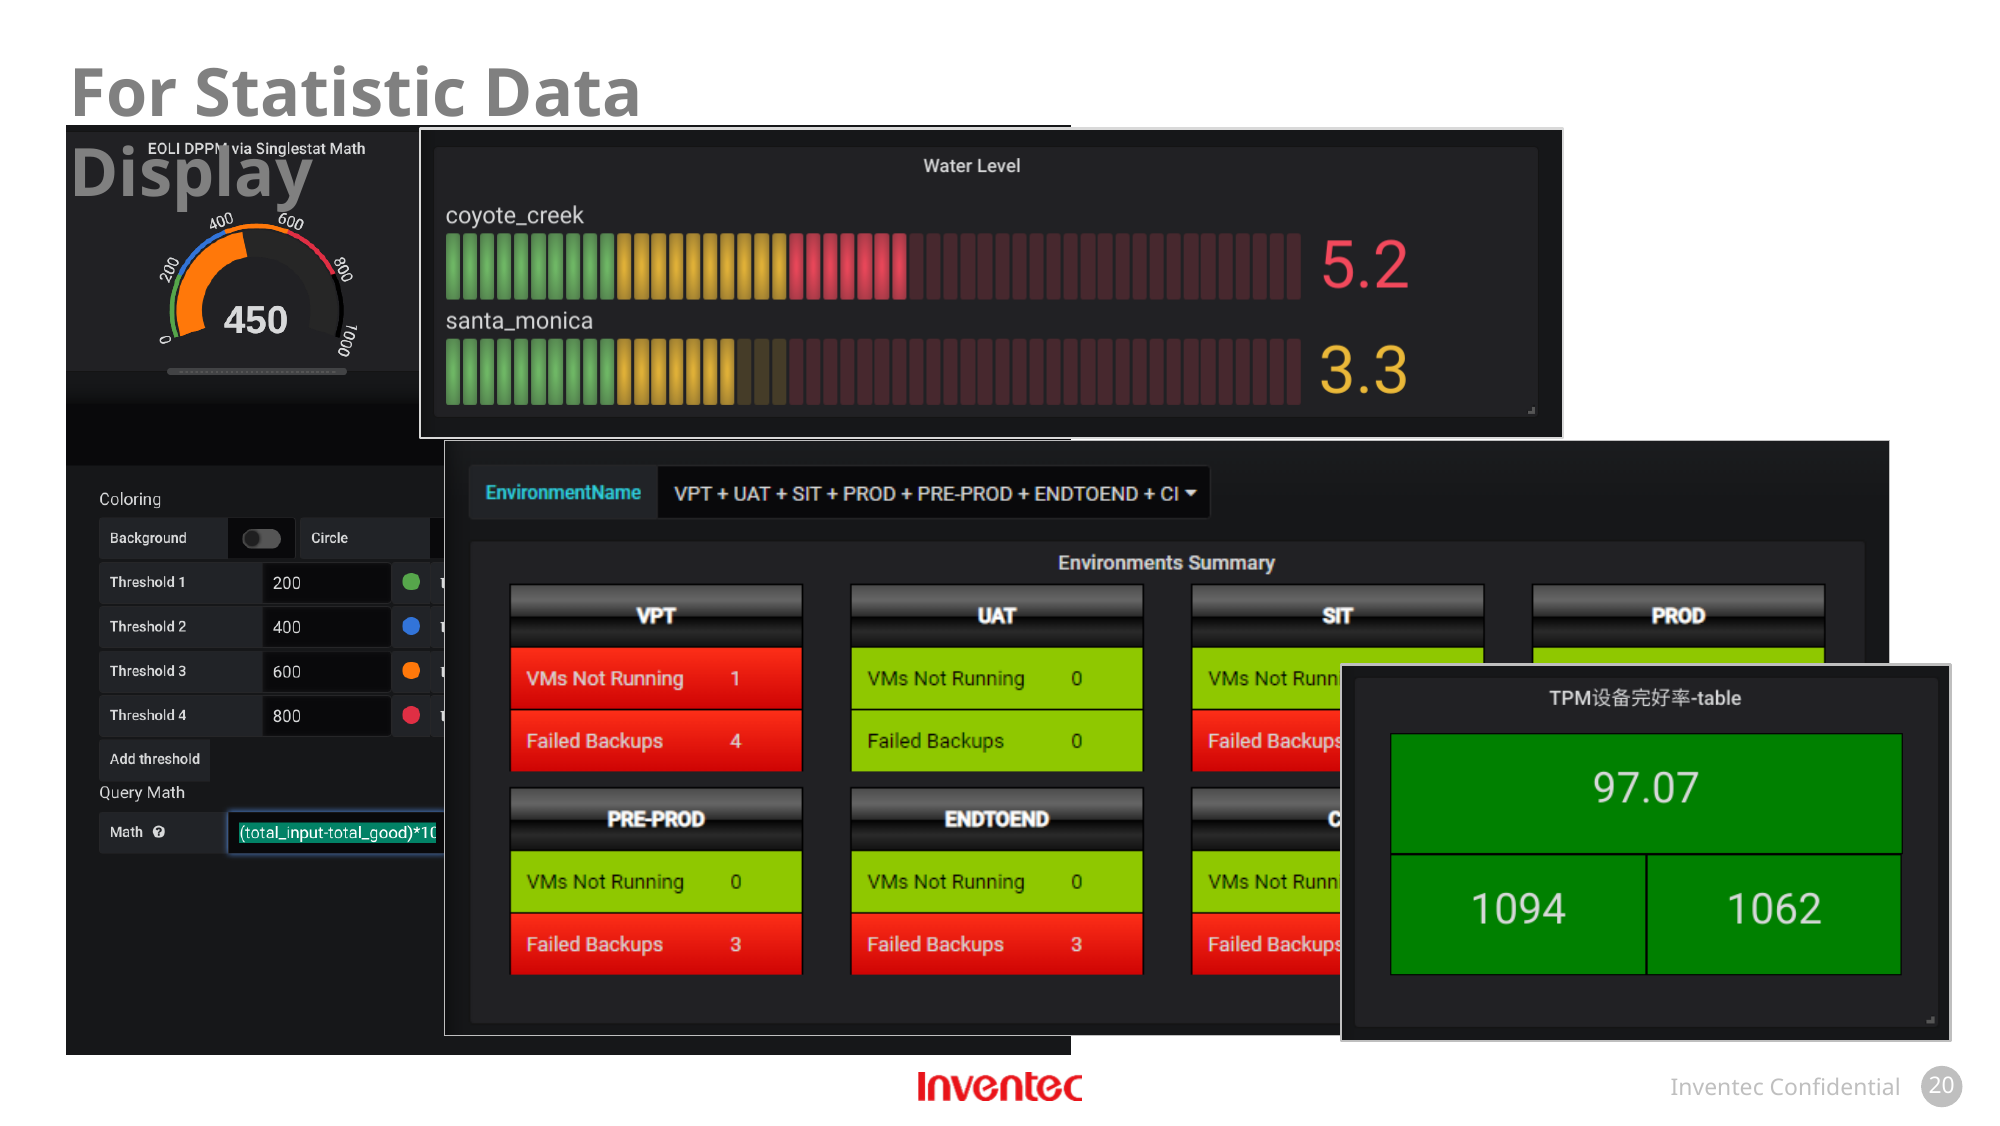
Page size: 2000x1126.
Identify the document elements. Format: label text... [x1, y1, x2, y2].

picture [918, 1072, 1082, 1101]
picture [66, 125, 1950, 1056]
title For Statistic Data Display [54, 42, 877, 139]
